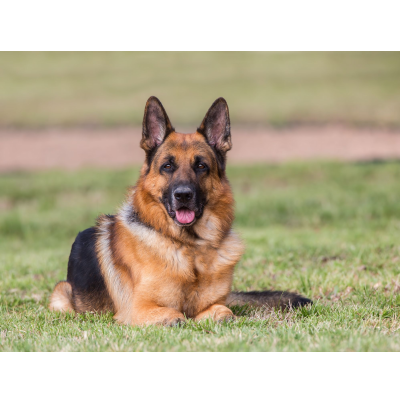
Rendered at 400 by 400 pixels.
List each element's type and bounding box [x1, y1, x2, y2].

picture [0, 50, 400, 352]
